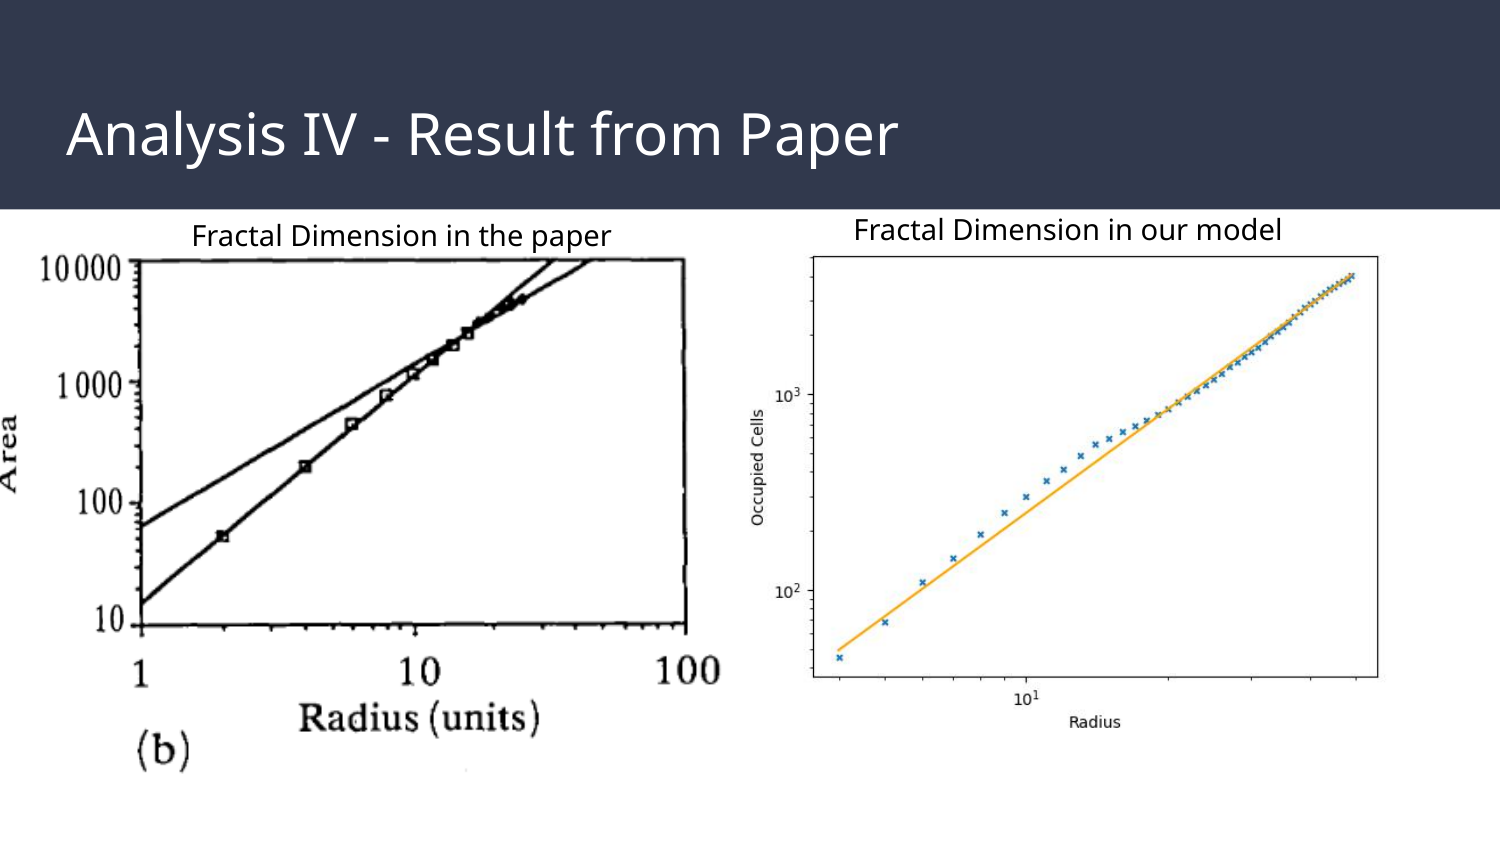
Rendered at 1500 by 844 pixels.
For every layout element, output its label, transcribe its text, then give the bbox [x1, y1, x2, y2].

picture [0, 228, 1450, 789]
title Analysis IV - Result from Paper [51, 82, 1449, 185]
text_box Fractal Dimension in the paper [176, 202, 686, 242]
text_box Fractal Dimension in our model [838, 196, 1348, 242]
